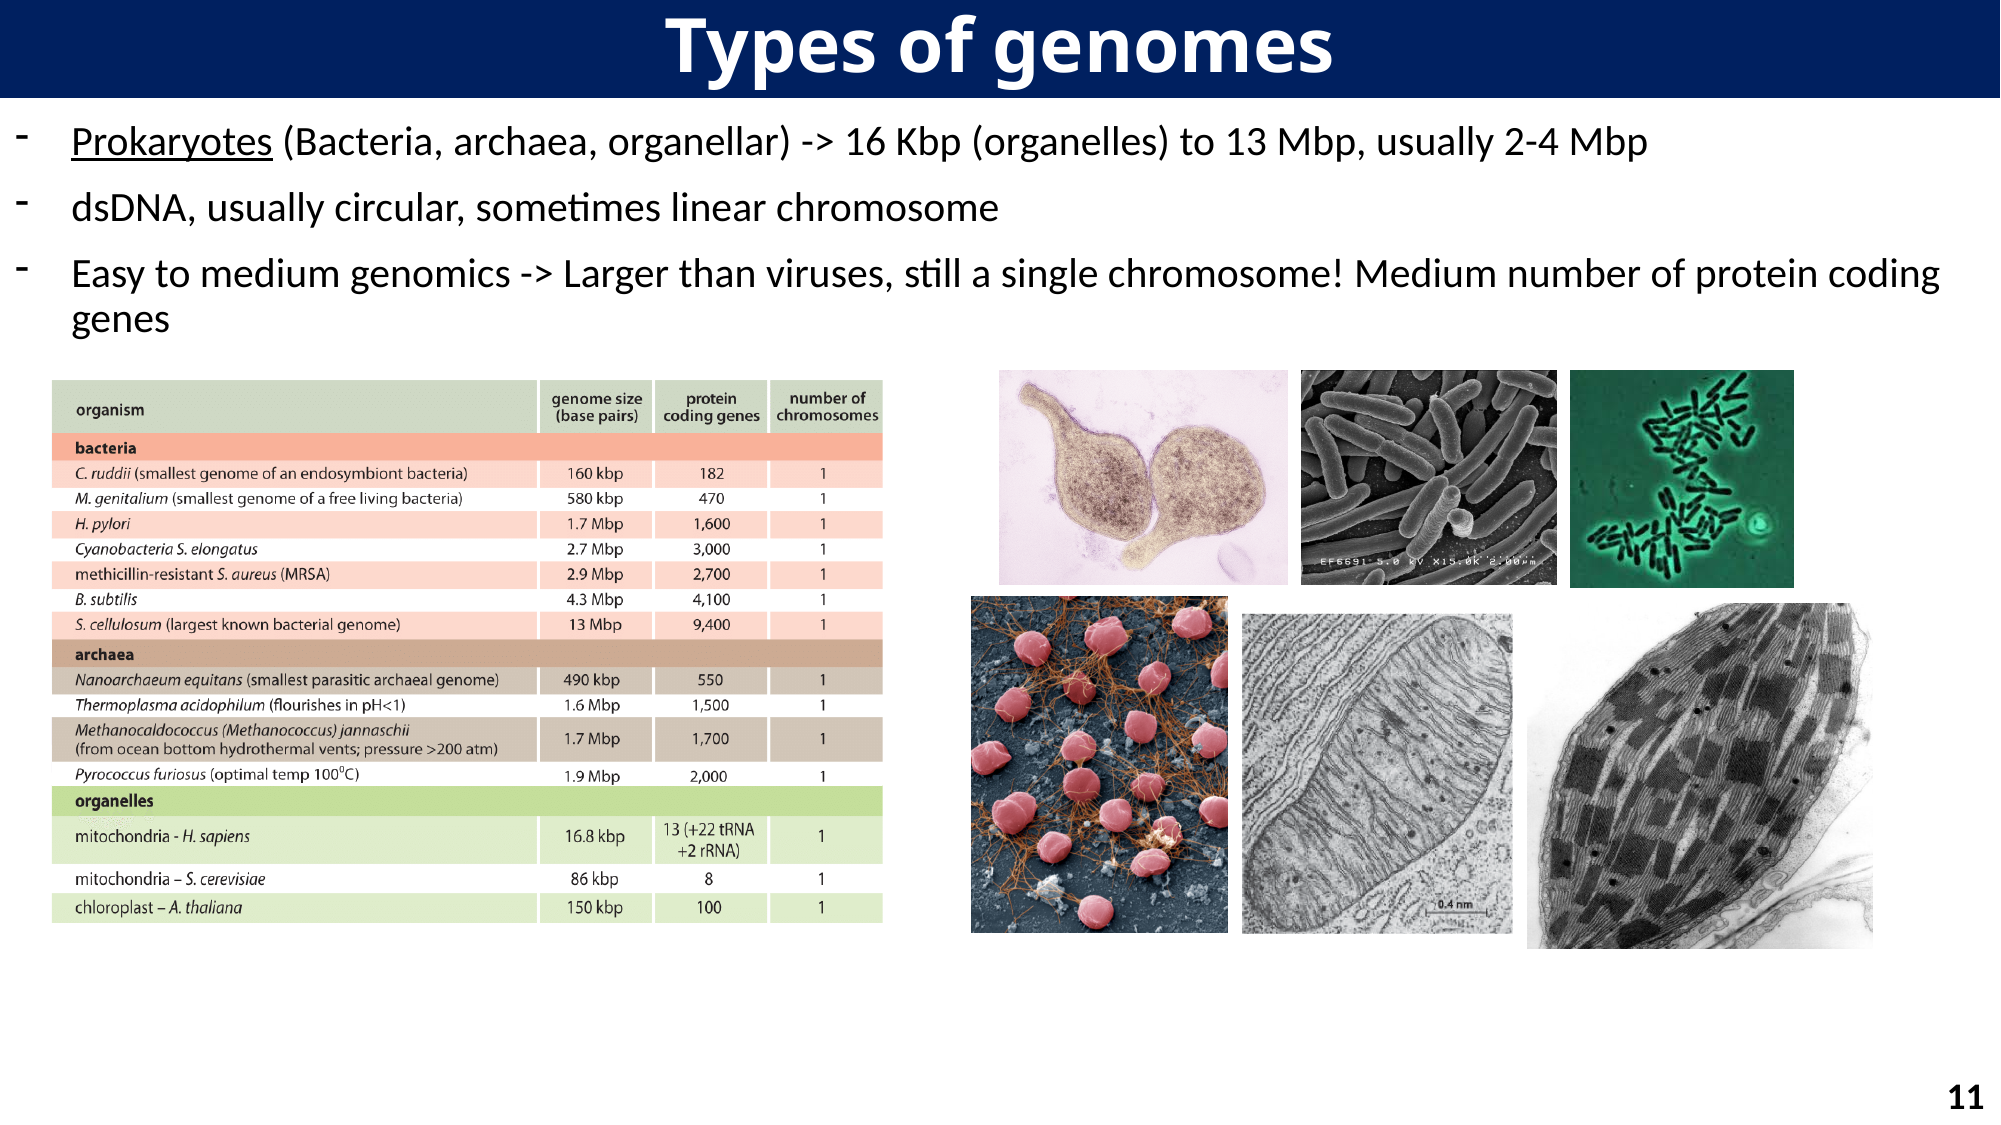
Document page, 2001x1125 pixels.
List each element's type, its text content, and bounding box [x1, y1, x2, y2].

text_box Prokaryotes (Bacteria, archaea, organellar) -> 16 Kbp (organelles) to 13 Mbp, usually 2-4 Mbp dsDNA, usually circular, sometimes linear chromosome Easy to medium genomics -> Larger than viruses, still a single chromosome! Medium number of protein coding genes [0, 111, 2000, 1107]
picture [51, 376, 883, 923]
picture [971, 596, 1228, 934]
picture [1242, 612, 1513, 934]
title Types of genomes [0, 0, 2000, 96]
text_box 11 [1931, 1064, 2000, 1125]
picture [1570, 370, 1794, 588]
picture [1301, 370, 1557, 585]
picture [1527, 603, 1873, 949]
picture [999, 370, 1288, 585]
